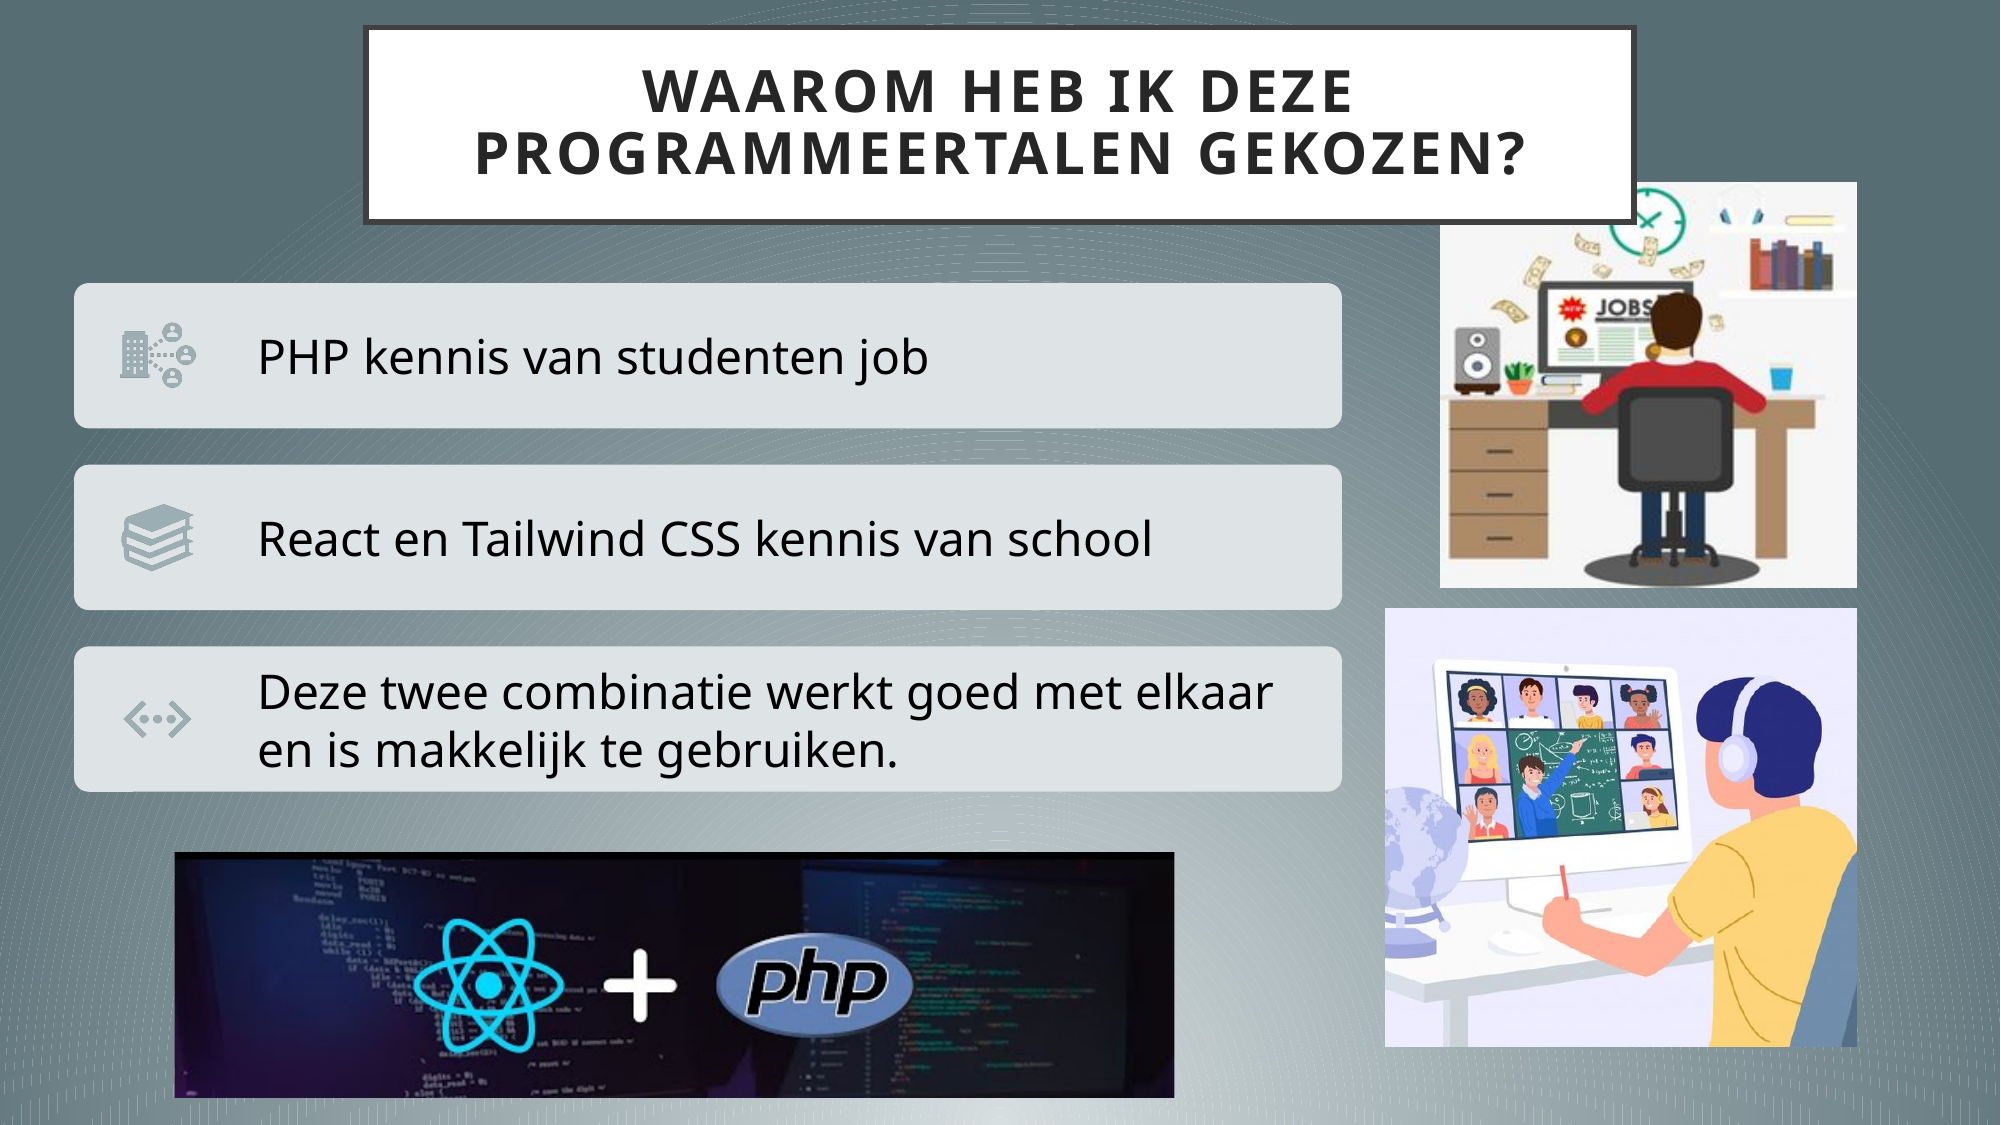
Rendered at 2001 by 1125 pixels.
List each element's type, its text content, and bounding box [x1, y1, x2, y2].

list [74, 282, 1343, 792]
title Waarom heb ik deze programmeertalen gekozen? [363, 25, 1637, 225]
picture [1440, 182, 1857, 588]
picture [1384, 608, 1857, 1047]
picture [174, 852, 1175, 1098]
